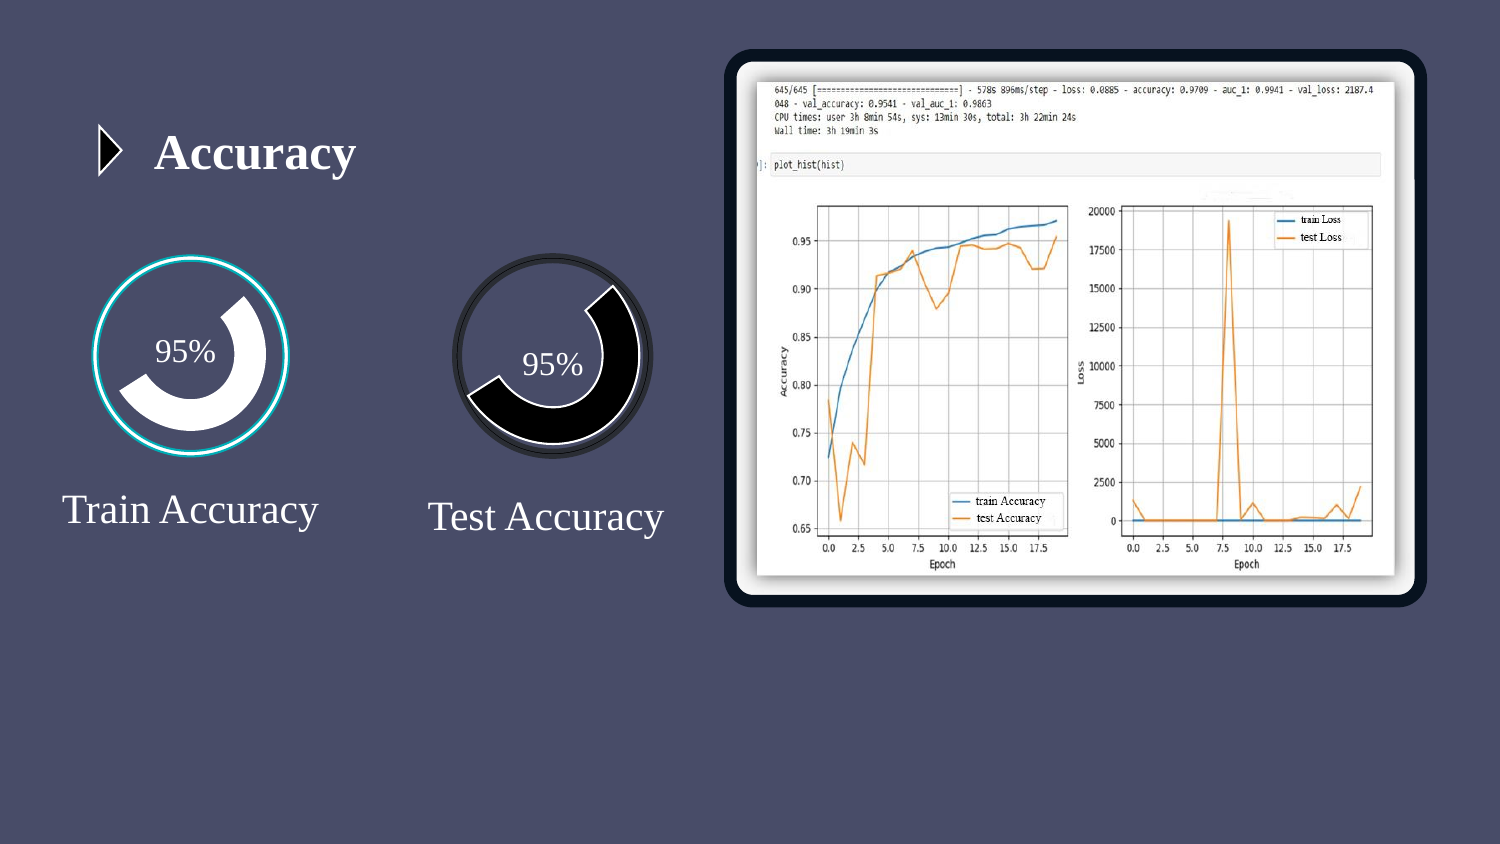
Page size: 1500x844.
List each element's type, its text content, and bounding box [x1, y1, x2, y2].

text_box 95% [488, 334, 617, 390]
text_box [91, 254, 290, 458]
text_box [453, 254, 653, 458]
text_box Accuracy [111, 115, 400, 184]
text_box [98, 123, 123, 177]
text_box 95% [121, 321, 233, 377]
text_box Test Accuracy [412, 481, 724, 547]
text_box [466, 284, 641, 446]
picture [730, 55, 1421, 602]
text_box Train Accuracy [6, 456, 376, 544]
text_box [117, 294, 268, 432]
